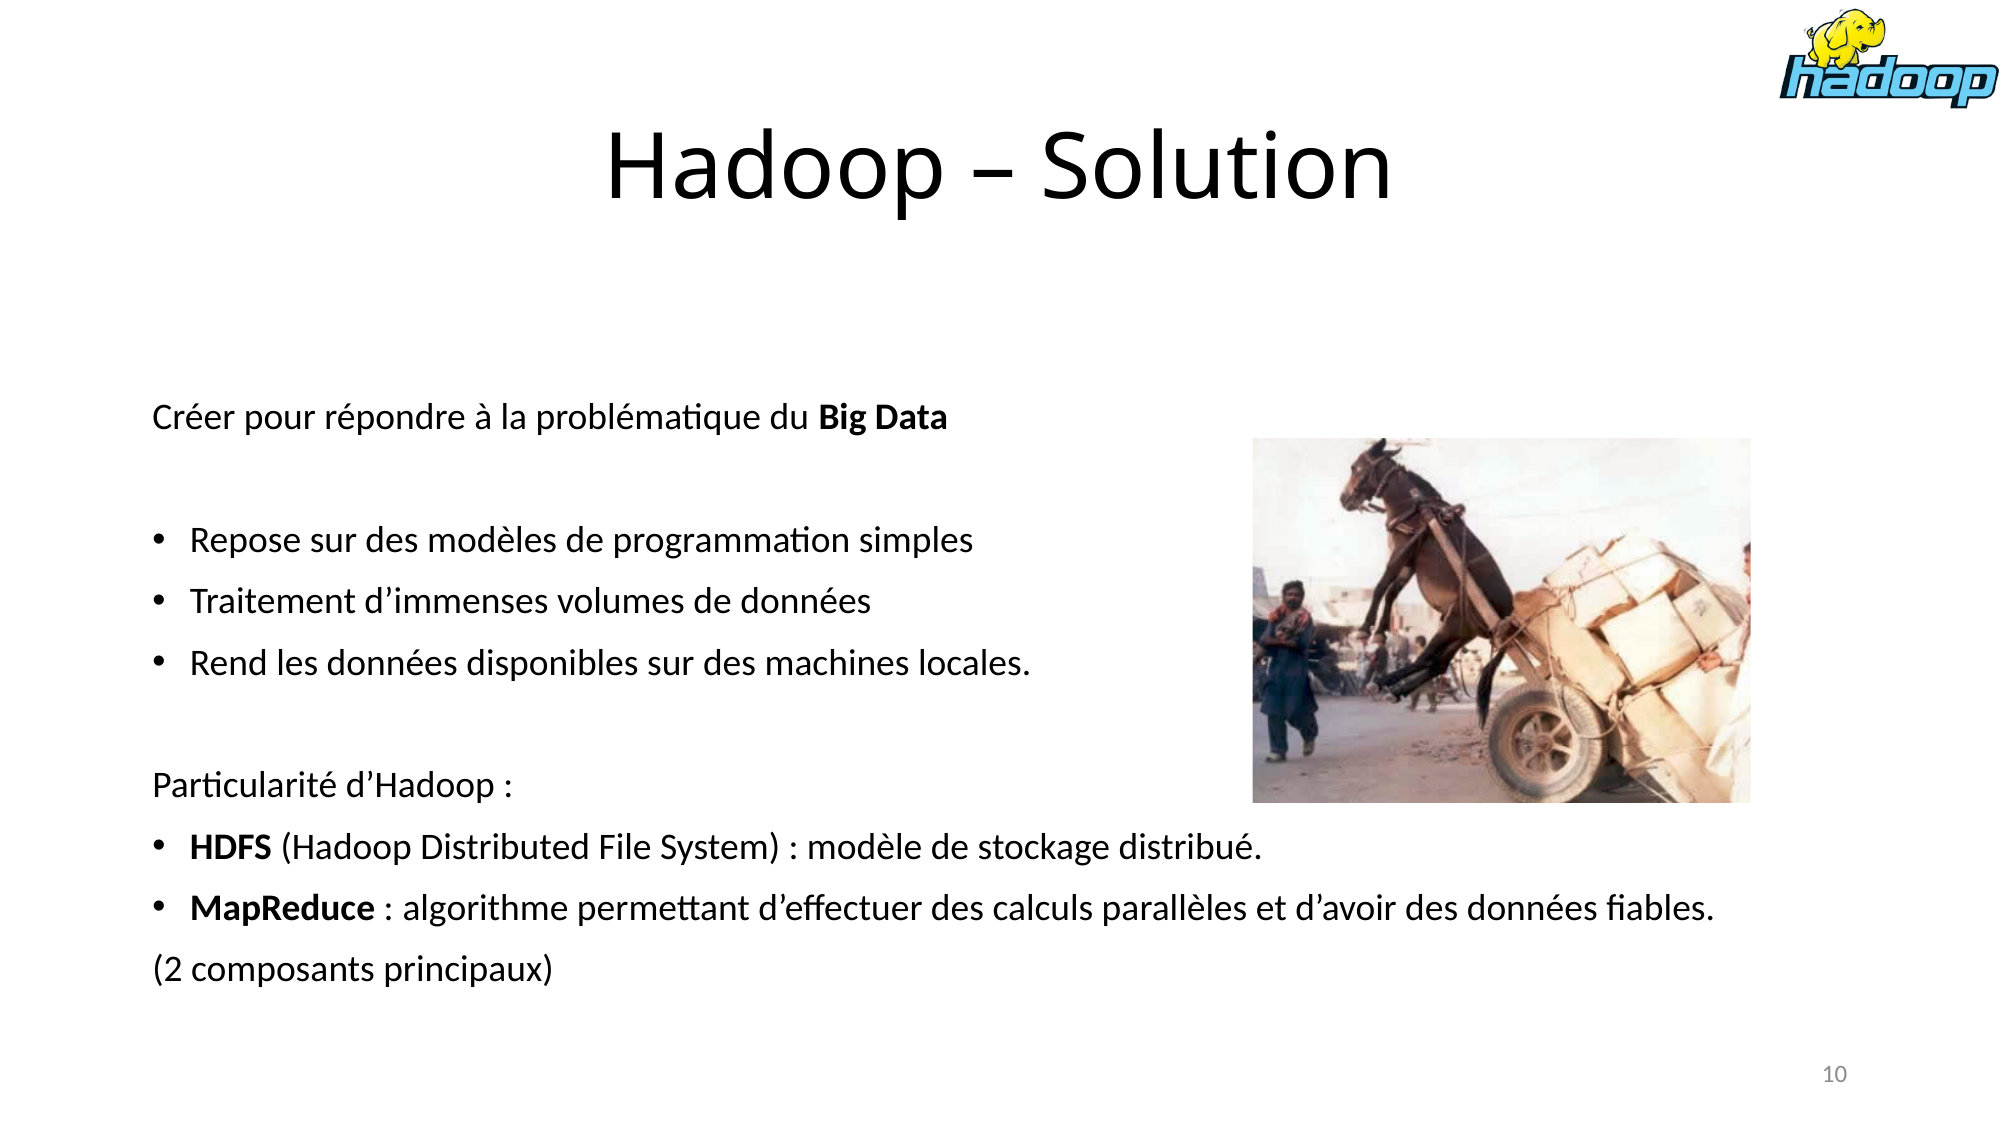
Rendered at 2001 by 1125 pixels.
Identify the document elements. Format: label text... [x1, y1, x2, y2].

slide_number 10 [1412, 1042, 1863, 1103]
picture [1252, 438, 1751, 803]
picture [1777, 0, 2000, 118]
list Créer pour répondre à la problématique du Big Data Repose sur des modèles de programmation simples Traitement d’immenses volumes de données Rend les données disponibles sur des machines locales. Particularité d’Hadoop : HDFS (Hadoop Distributed File System) : modèle de stockage distribué. MapReduce : algorithme permettant d’effectuer des calculs parallèles et d’avoir des données fiables. (2 composants principaux) [137, 299, 1863, 1014]
title Hadoop – Solution [137, 59, 1863, 278]
